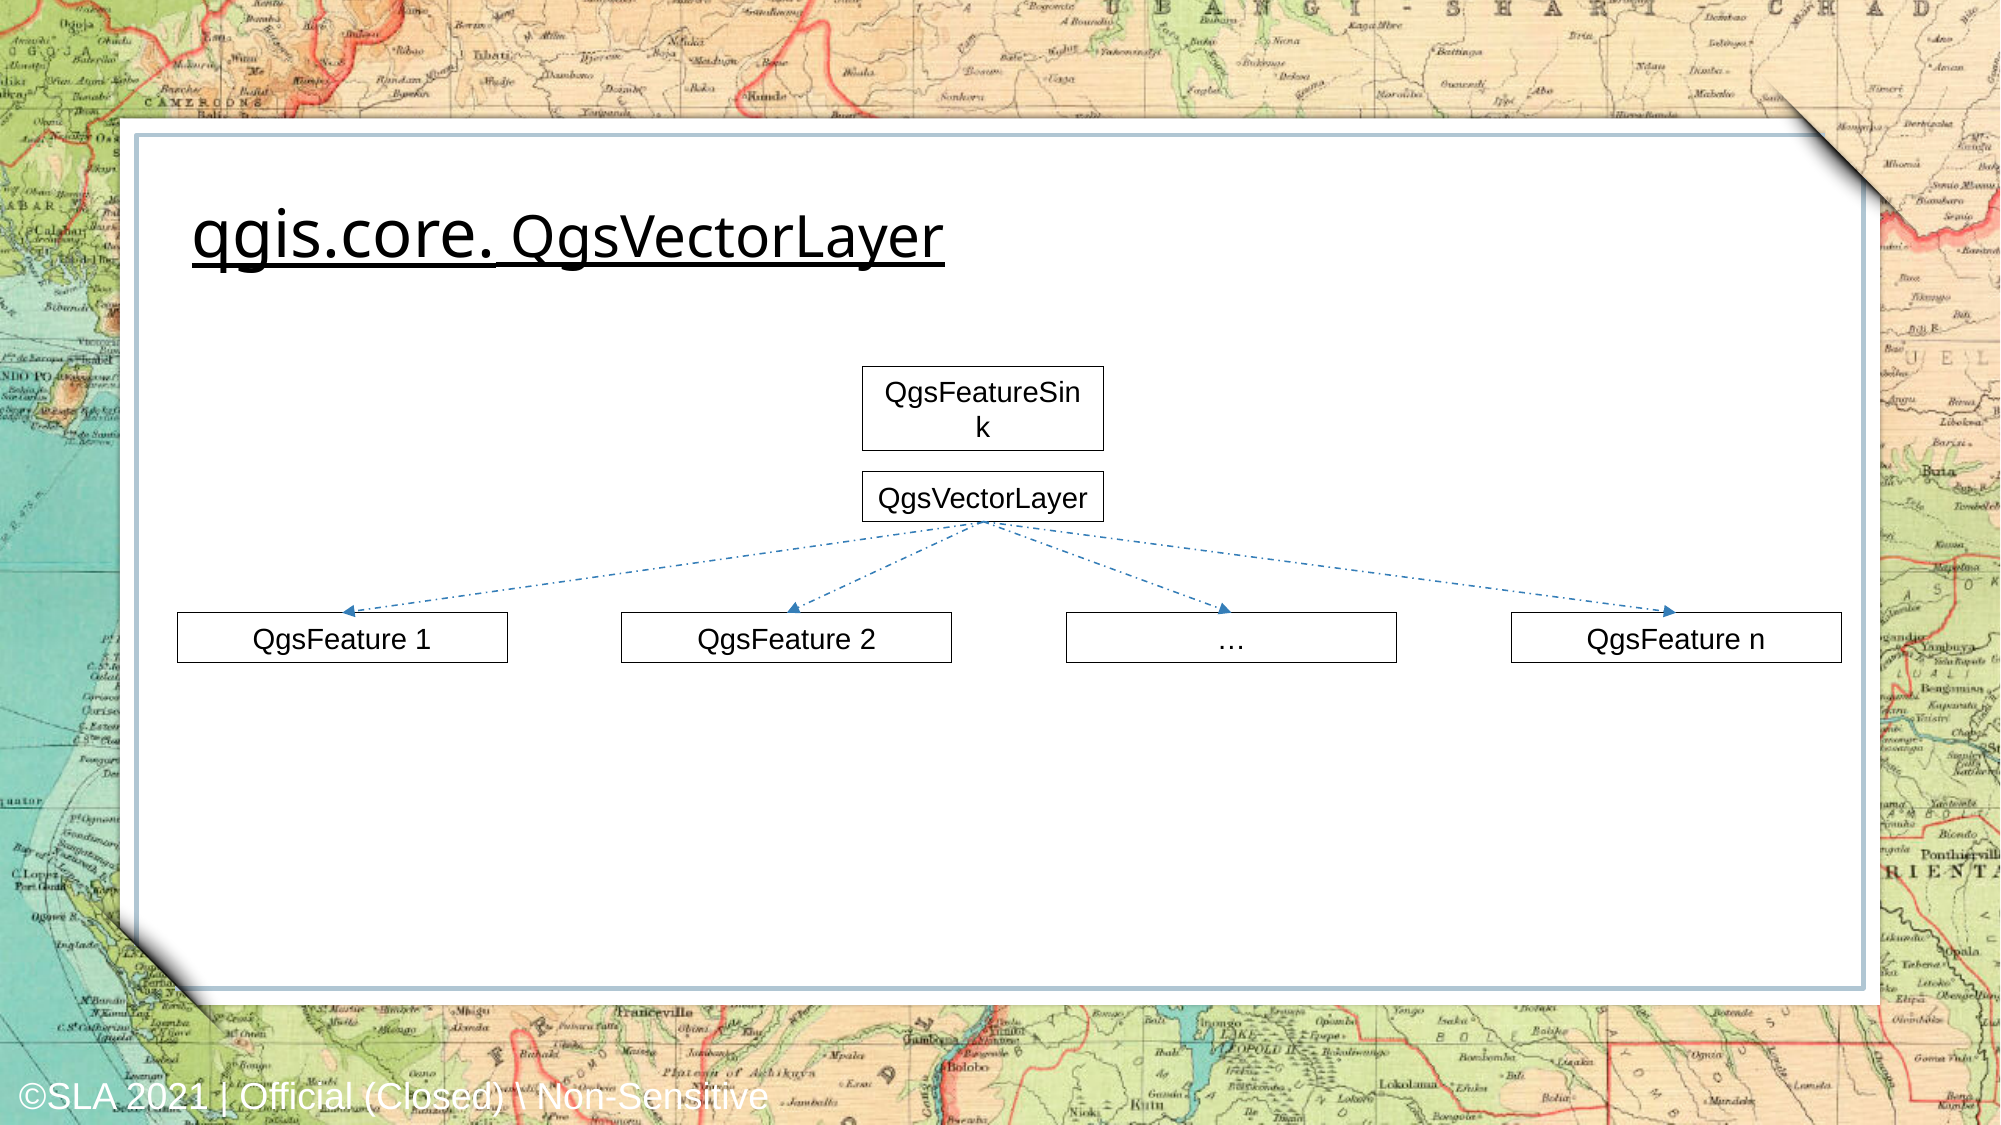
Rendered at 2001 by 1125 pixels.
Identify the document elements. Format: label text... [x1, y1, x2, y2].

text_box qgis.core. QgsVectorLayer [177, 183, 1344, 419]
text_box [982, 522, 1677, 613]
text_box QgsFeature 2 [621, 621, 952, 663]
picture [0, 0, 2001, 1125]
text_box QgsFeature n [1511, 612, 1842, 663]
text_box QgsFeature 1 [177, 612, 508, 663]
text_box QgsFeatureSink [862, 366, 1104, 451]
text_box … [1066, 621, 1397, 663]
text_box QgsVectorLayer [862, 471, 1104, 519]
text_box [786, 522, 979, 613]
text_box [342, 522, 784, 613]
